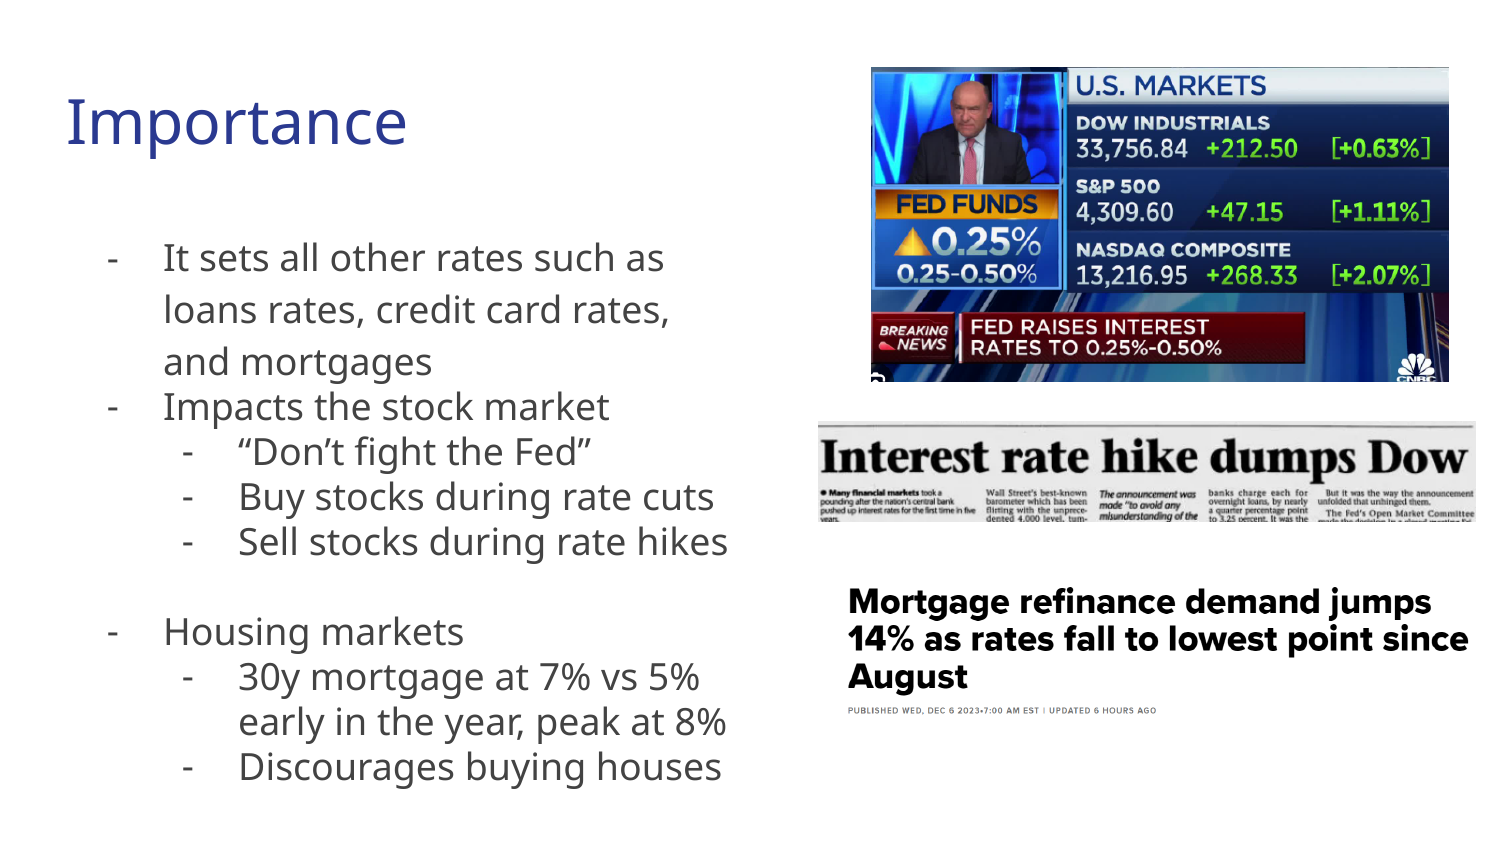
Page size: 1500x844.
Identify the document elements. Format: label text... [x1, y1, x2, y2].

picture [871, 66, 1450, 382]
picture [843, 577, 1477, 719]
title Importance [51, 67, 869, 167]
picture [818, 421, 1476, 522]
text_box It sets all other rates such as loans rates, credit card rates, and mortgages Impacts the stock market “Don’t fight the Fed” Buy stocks during rate cuts Sell stocks during rate hikes Housing markets 30y mortgage at 7% vs 5% early in the year, peak at 8% Discourages buying houses [73, 212, 757, 798]
